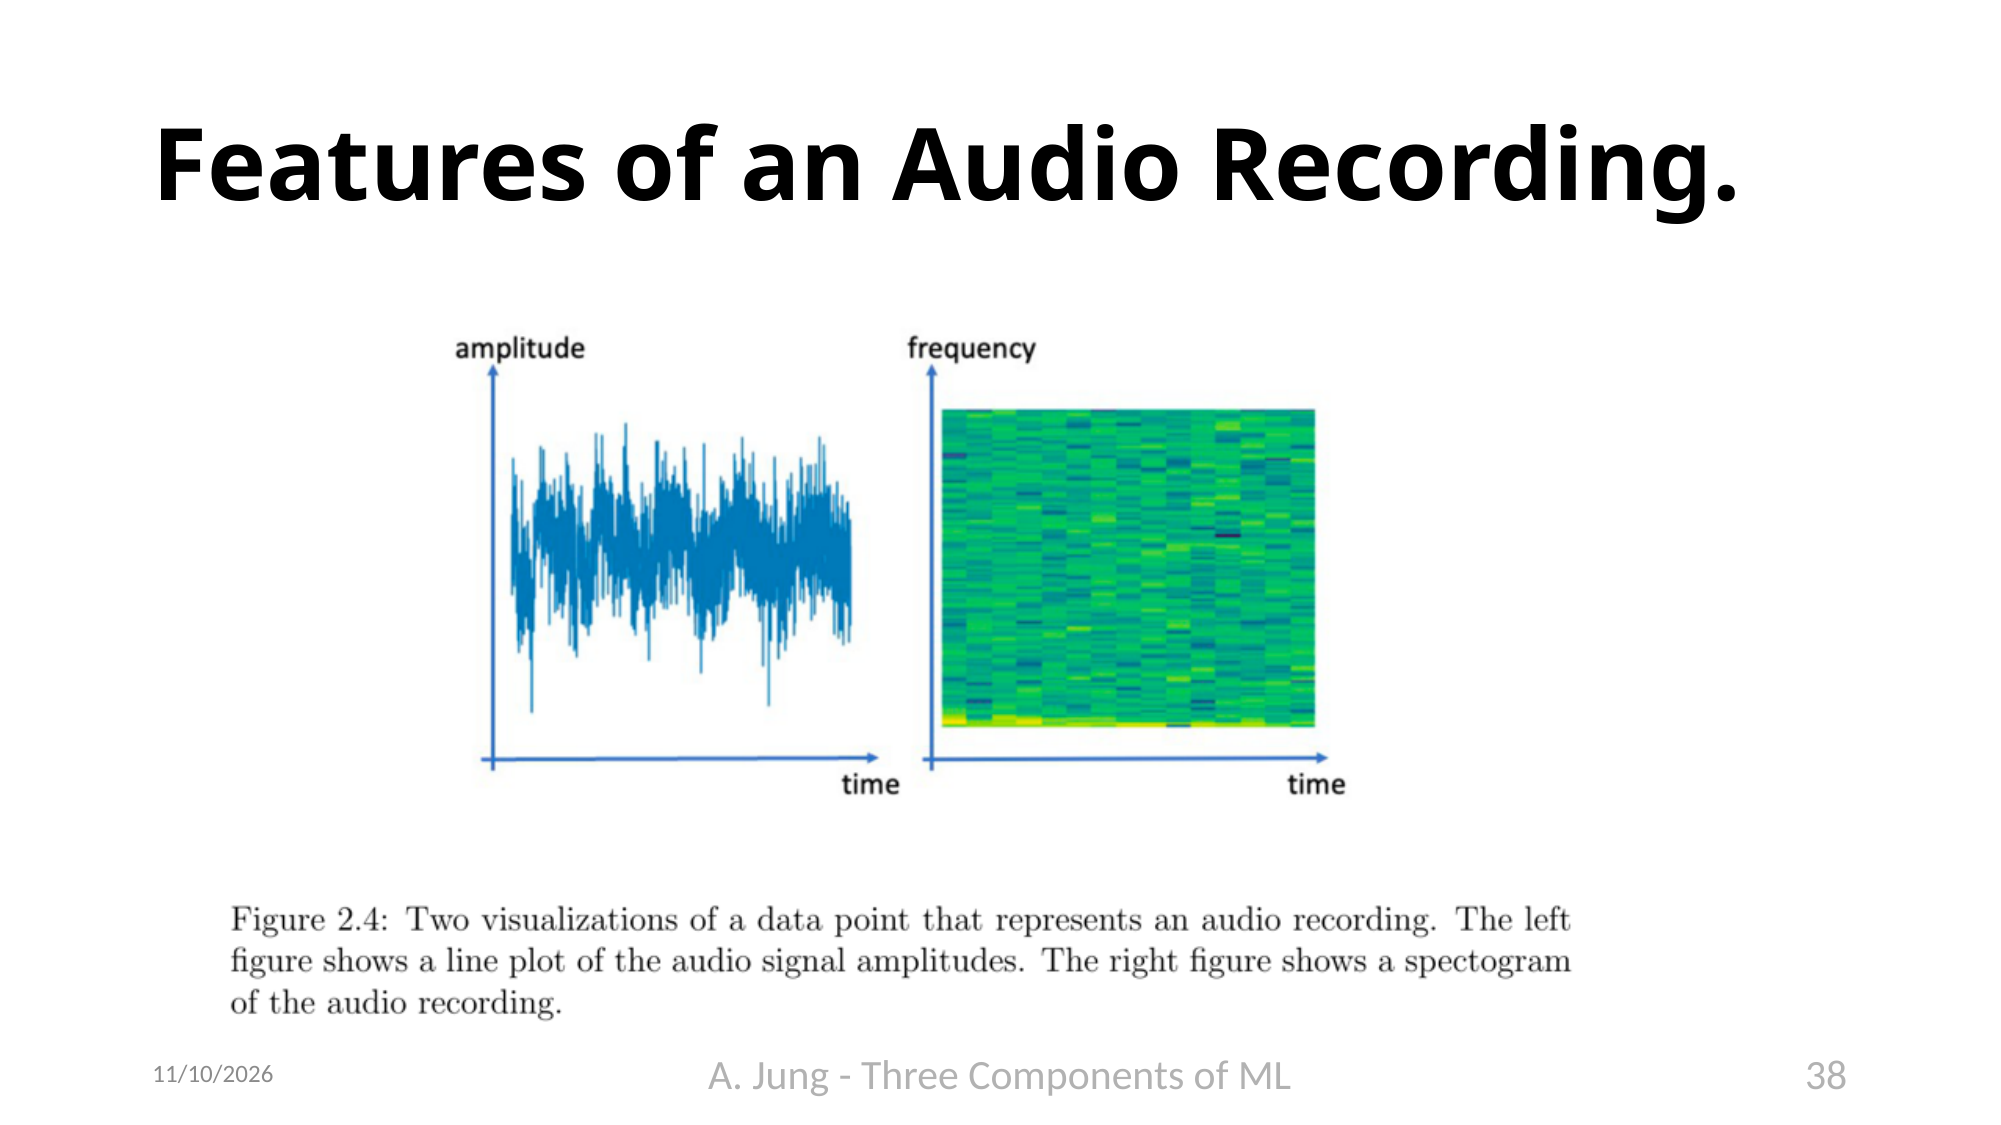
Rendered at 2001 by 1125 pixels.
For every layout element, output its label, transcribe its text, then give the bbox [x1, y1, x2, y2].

footer A. Jung - Three Components of ML [662, 1042, 1338, 1103]
picture [200, 277, 1638, 1036]
slide_number 38 [1412, 1042, 1863, 1103]
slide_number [137, 1042, 588, 1103]
title Features of an Audio Recording. [137, 59, 1863, 278]
